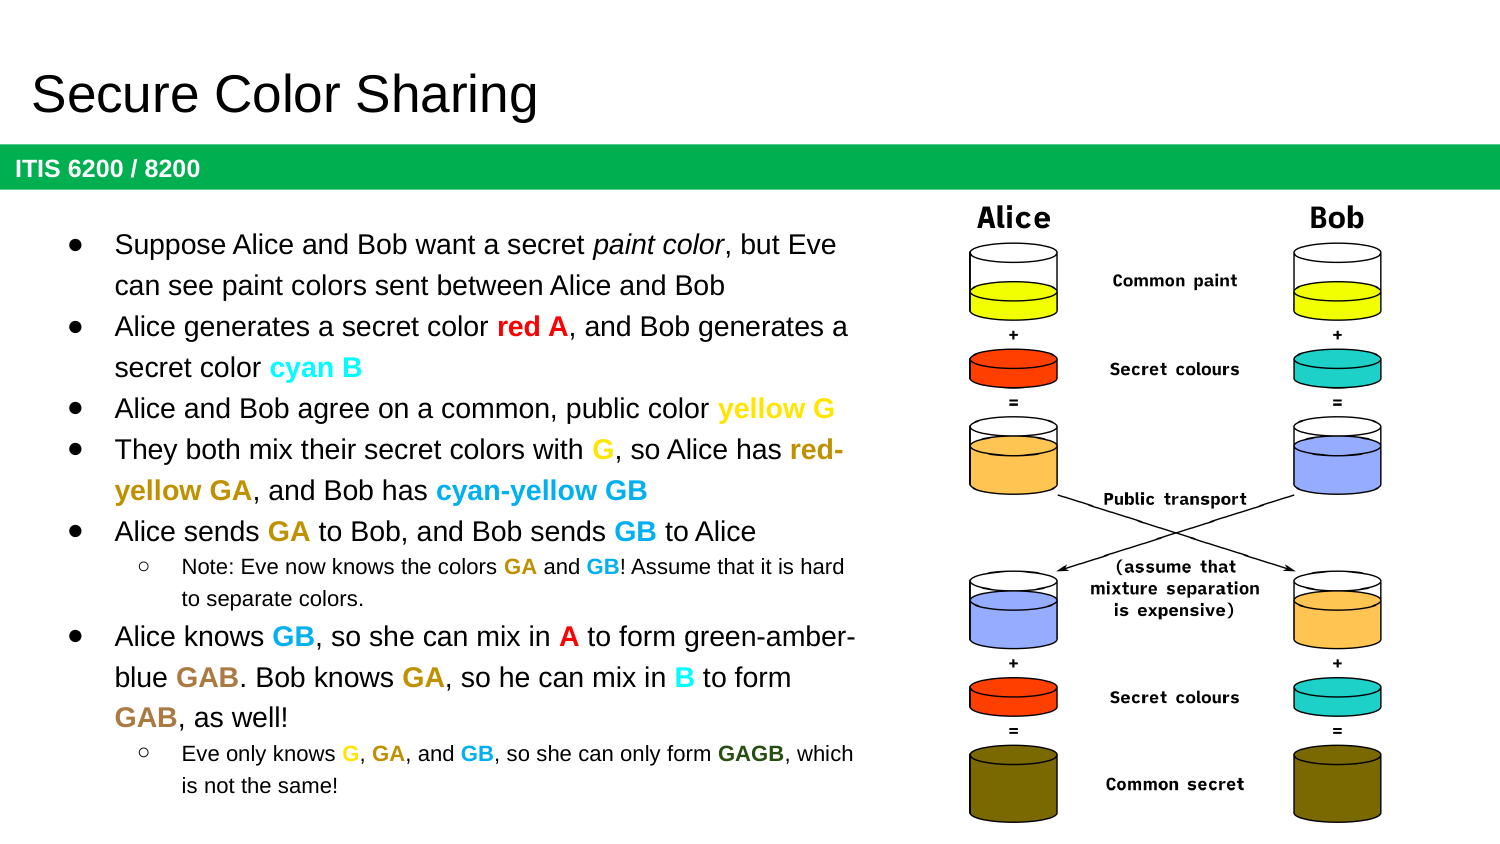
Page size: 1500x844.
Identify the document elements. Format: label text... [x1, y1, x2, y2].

list Suppose Alice and Bob want a secret paint color, but Eve can see paint colors sent between Alice and Bob Alice generates a secret color red A, and Bob generates a secret color cyan B Alice and Bob agree on a common, public color yellow G They both mix their secret colors with G, so Alice has red-yellow GA, and Bob has cyan-yellow GB Alice sends GA to Bob, and Bob sends GB to Alice Note: Eve now knows the colors GA and GB! Assume that it is hard to separate colors. Alice knows GB, so she can mix in A to form green-amber-blue GAB. Bob knows GA, so he can mix in B to form GAB, as well! Eve only knows G, GA, and GB, so she can only form GAGB, which is not the same! [32, 204, 877, 823]
title Secure Color Sharing [16, 44, 1415, 139]
picture [969, 204, 1382, 824]
